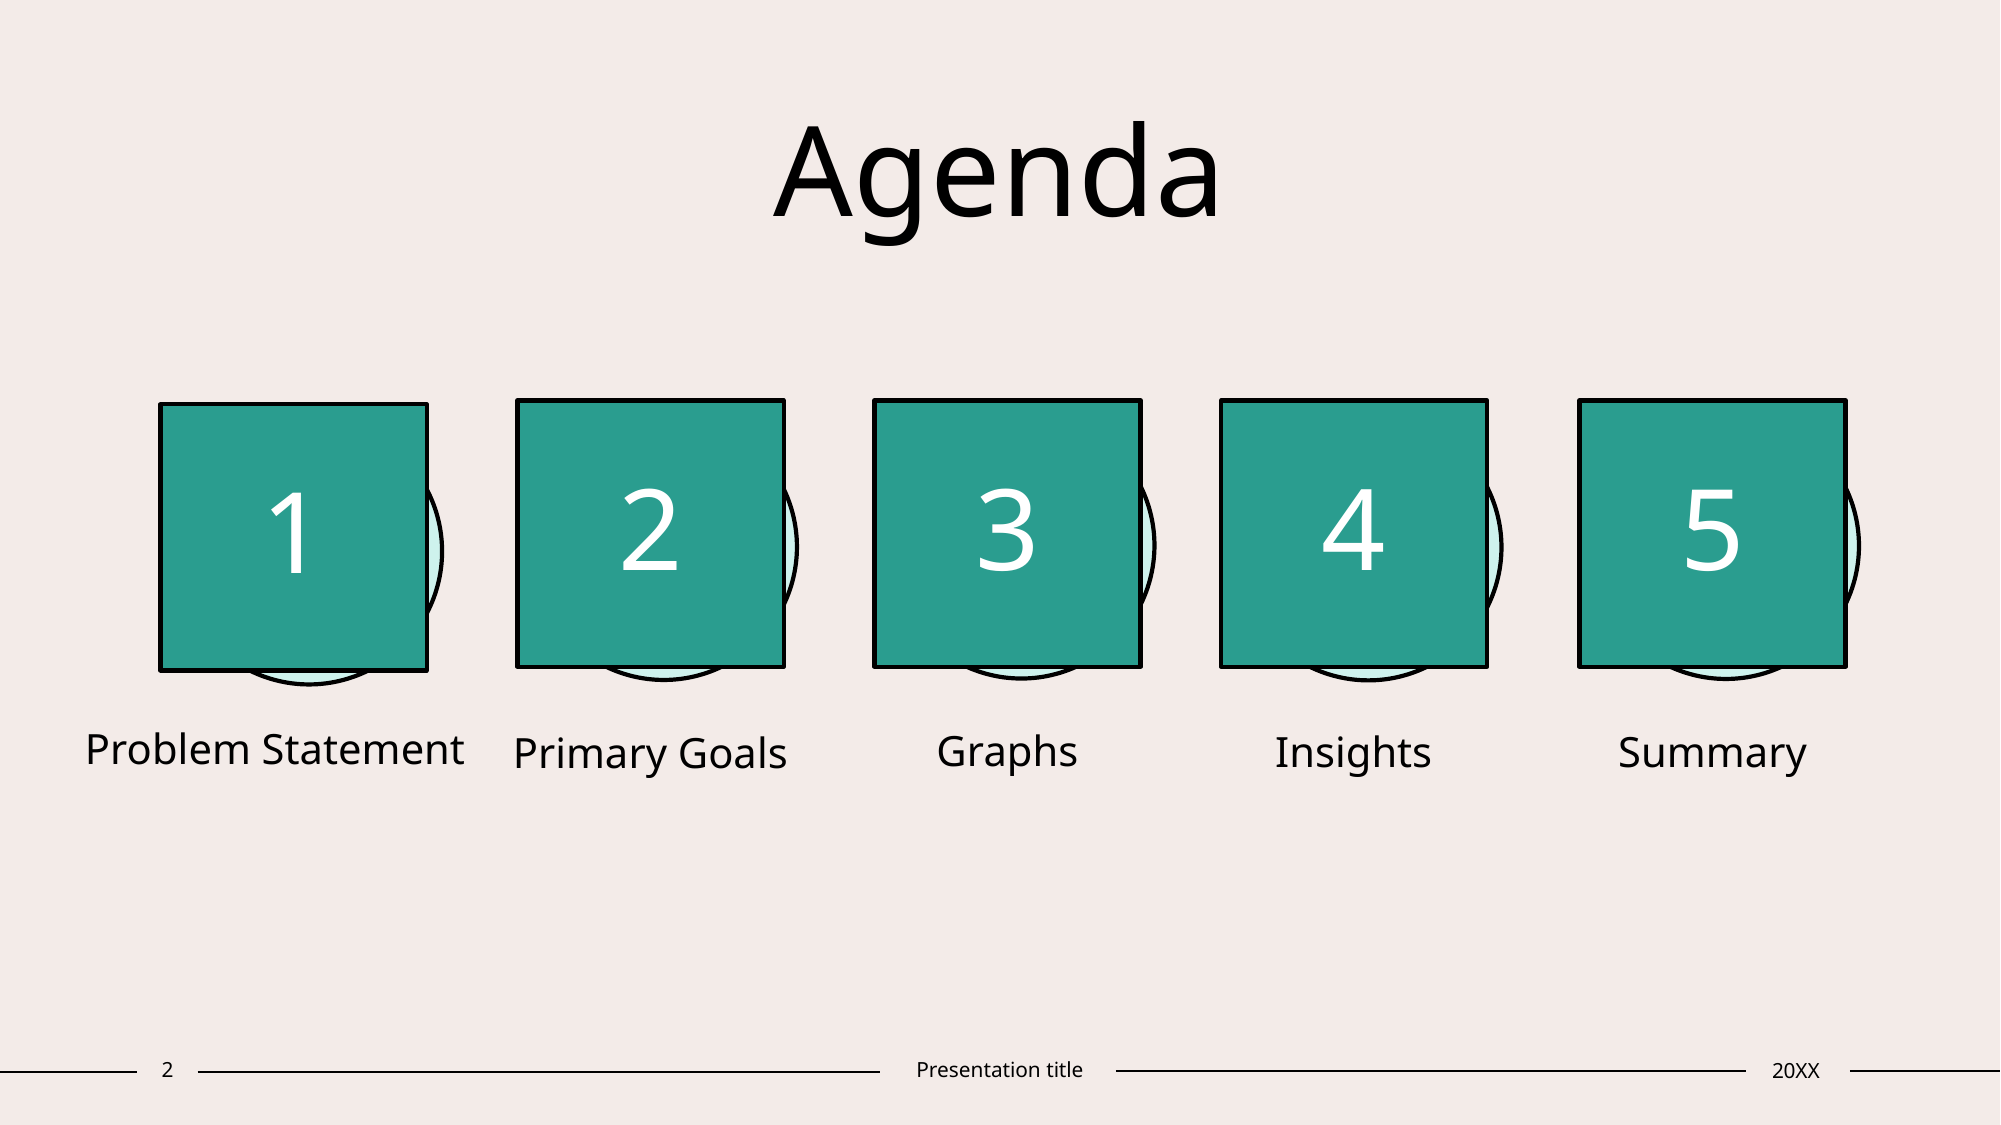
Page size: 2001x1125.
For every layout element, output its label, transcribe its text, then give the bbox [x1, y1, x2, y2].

footer Presentation title [879, 1050, 1120, 1091]
list 3 [872, 398, 1143, 669]
slide_number 20XX [1743, 1050, 1849, 1091]
slide_number 2 [137, 1050, 198, 1091]
list 4 [1219, 398, 1489, 669]
list Insights [1194, 708, 1514, 813]
list 2 [515, 398, 786, 669]
list 1 [158, 402, 429, 673]
list Graphs [847, 707, 1168, 812]
list 5 [1577, 398, 1848, 669]
title Agenda [187, 83, 1813, 251]
list Summary [1552, 708, 1873, 813]
list Primary Goals [490, 709, 811, 814]
list Problem Statement [63, 705, 487, 809]
